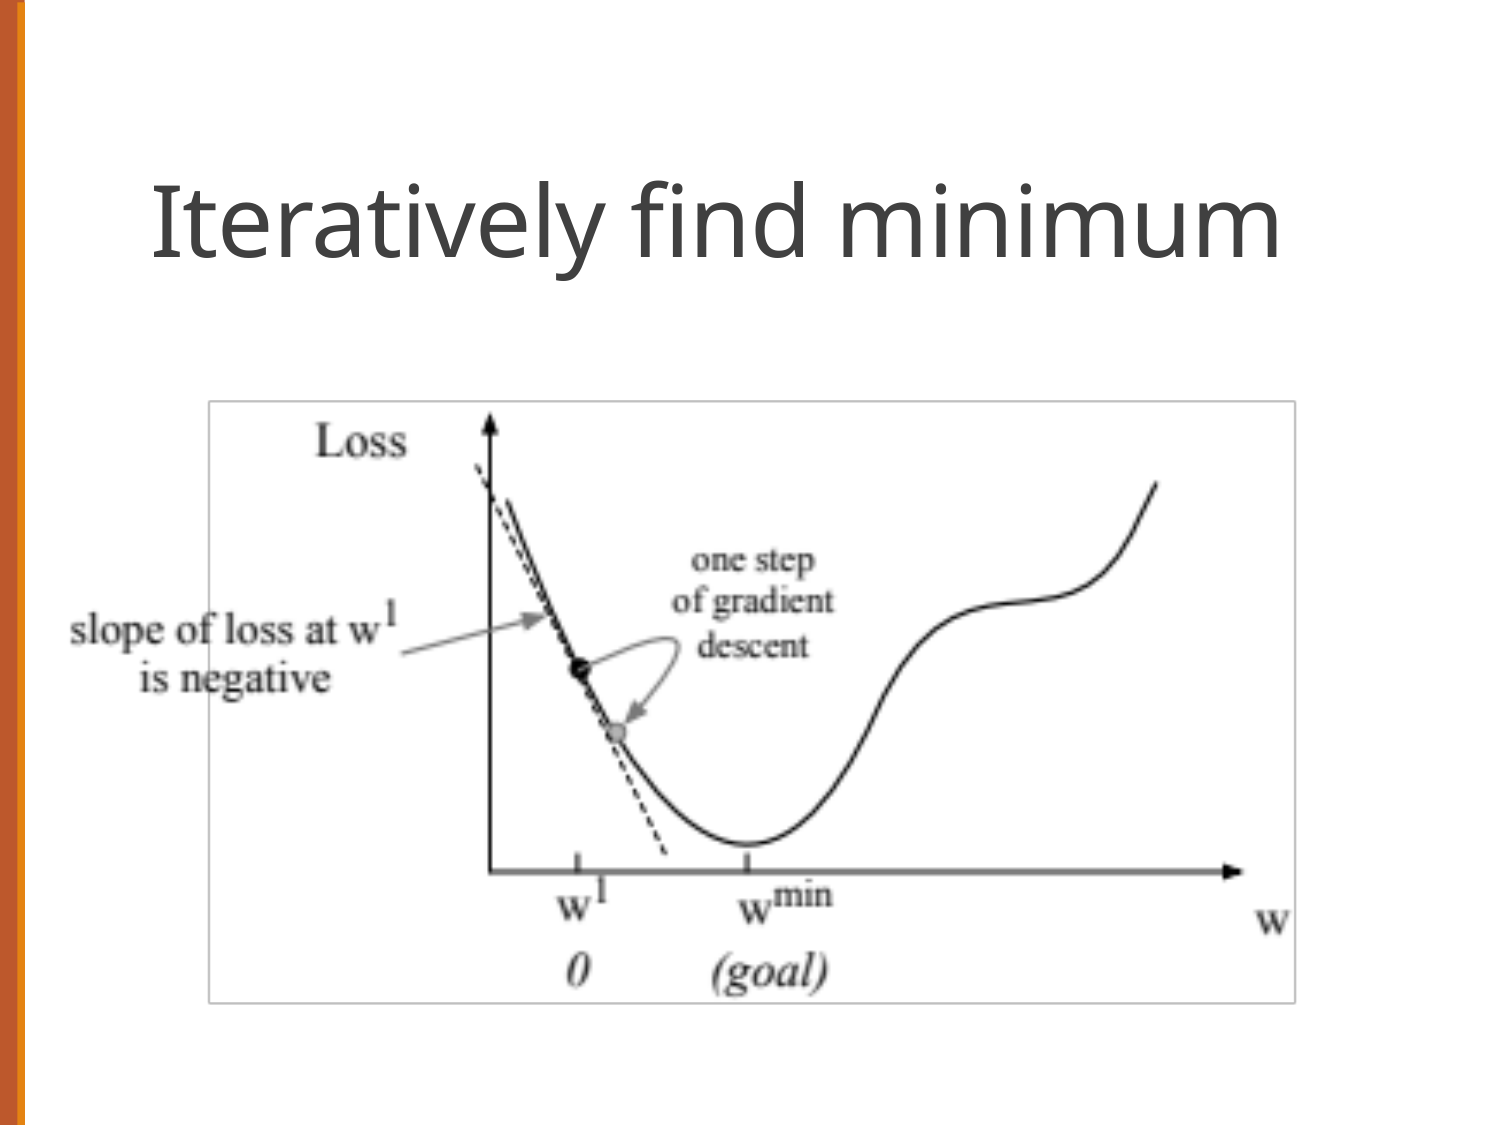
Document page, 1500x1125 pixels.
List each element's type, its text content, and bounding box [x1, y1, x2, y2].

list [24, 399, 1411, 1009]
title Iteratively find minimum [135, 47, 1373, 285]
